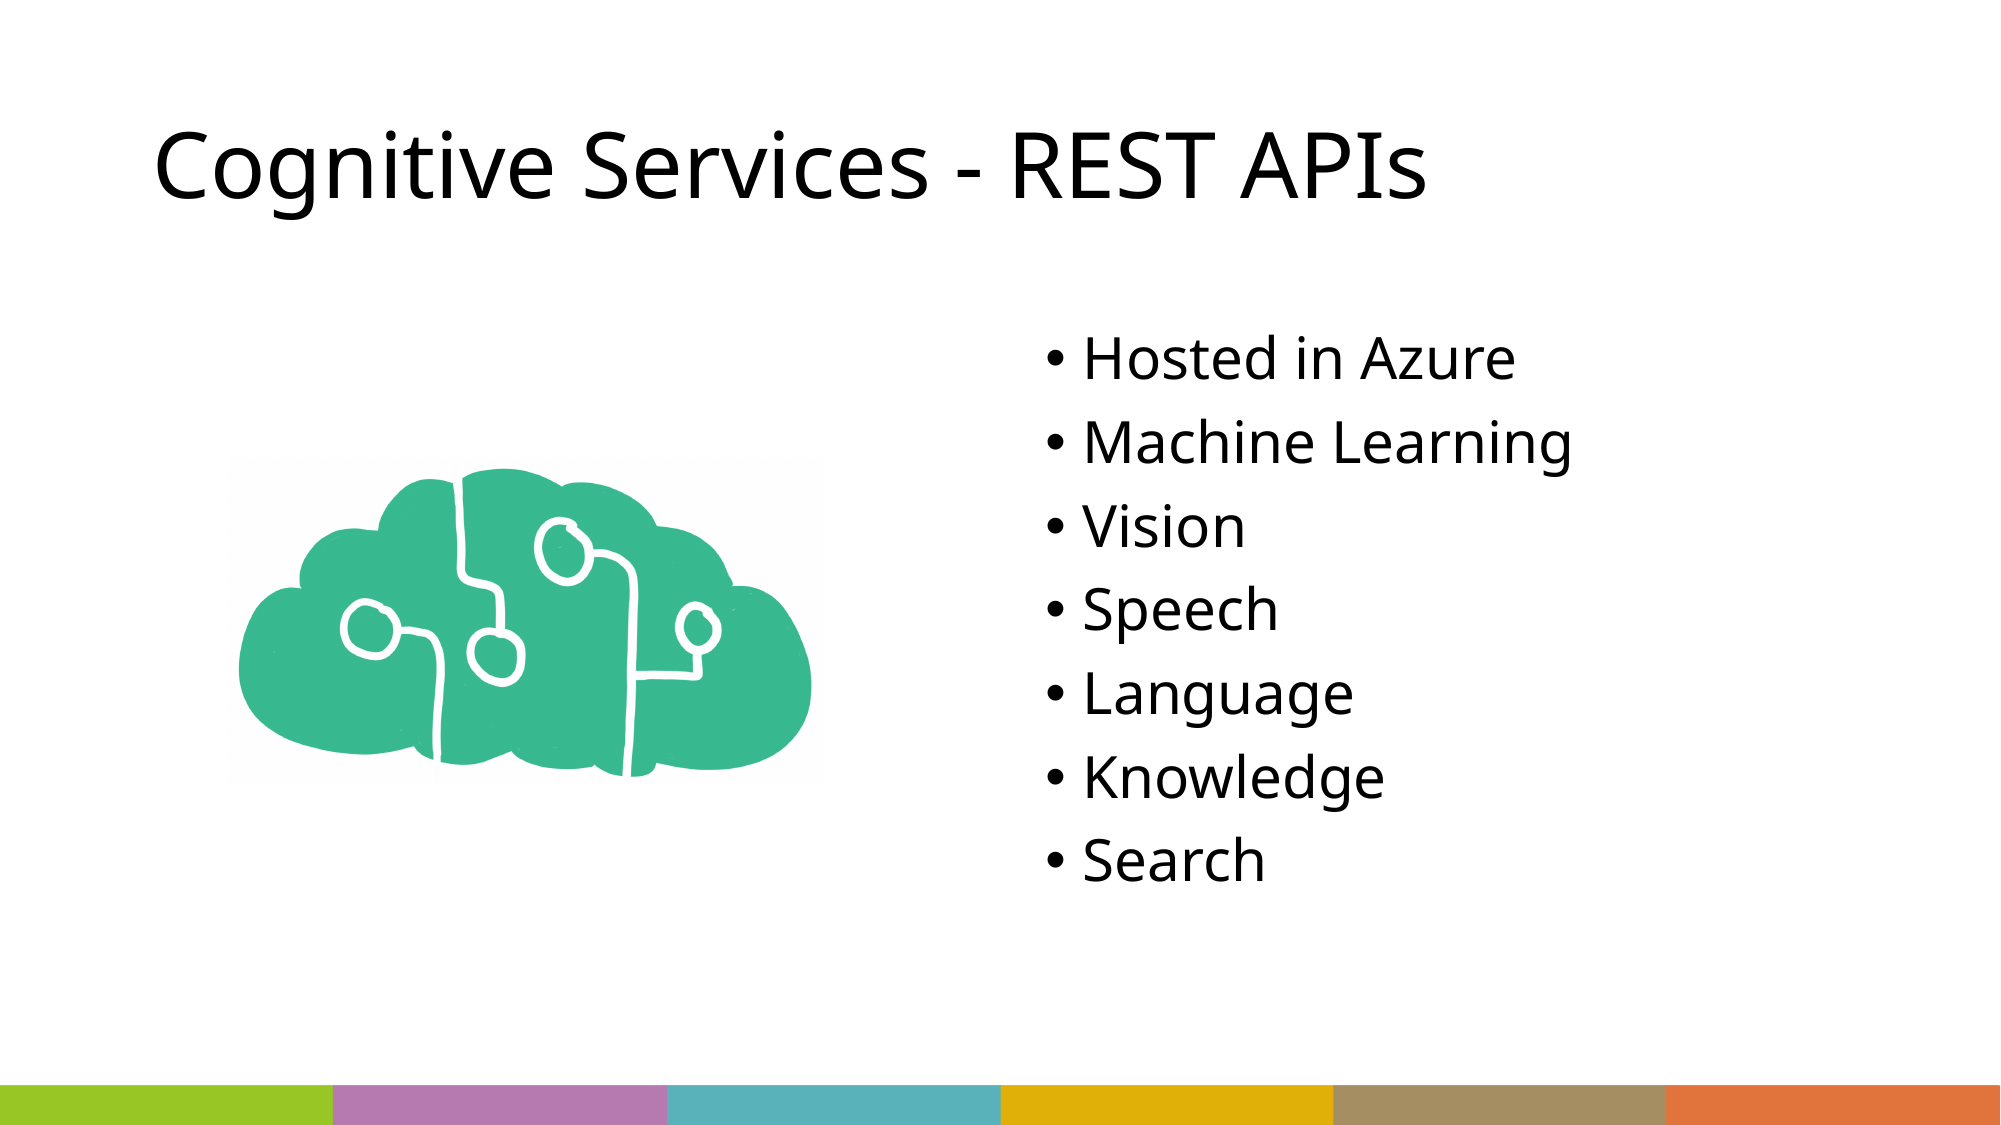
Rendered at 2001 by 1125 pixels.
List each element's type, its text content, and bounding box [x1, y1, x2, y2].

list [227, 458, 825, 784]
list Hosted in Azure Machine Learning Vision Speech Language Knowledge Search [1030, 322, 1881, 921]
title Cognitive Services - REST APIs [137, 59, 1863, 278]
